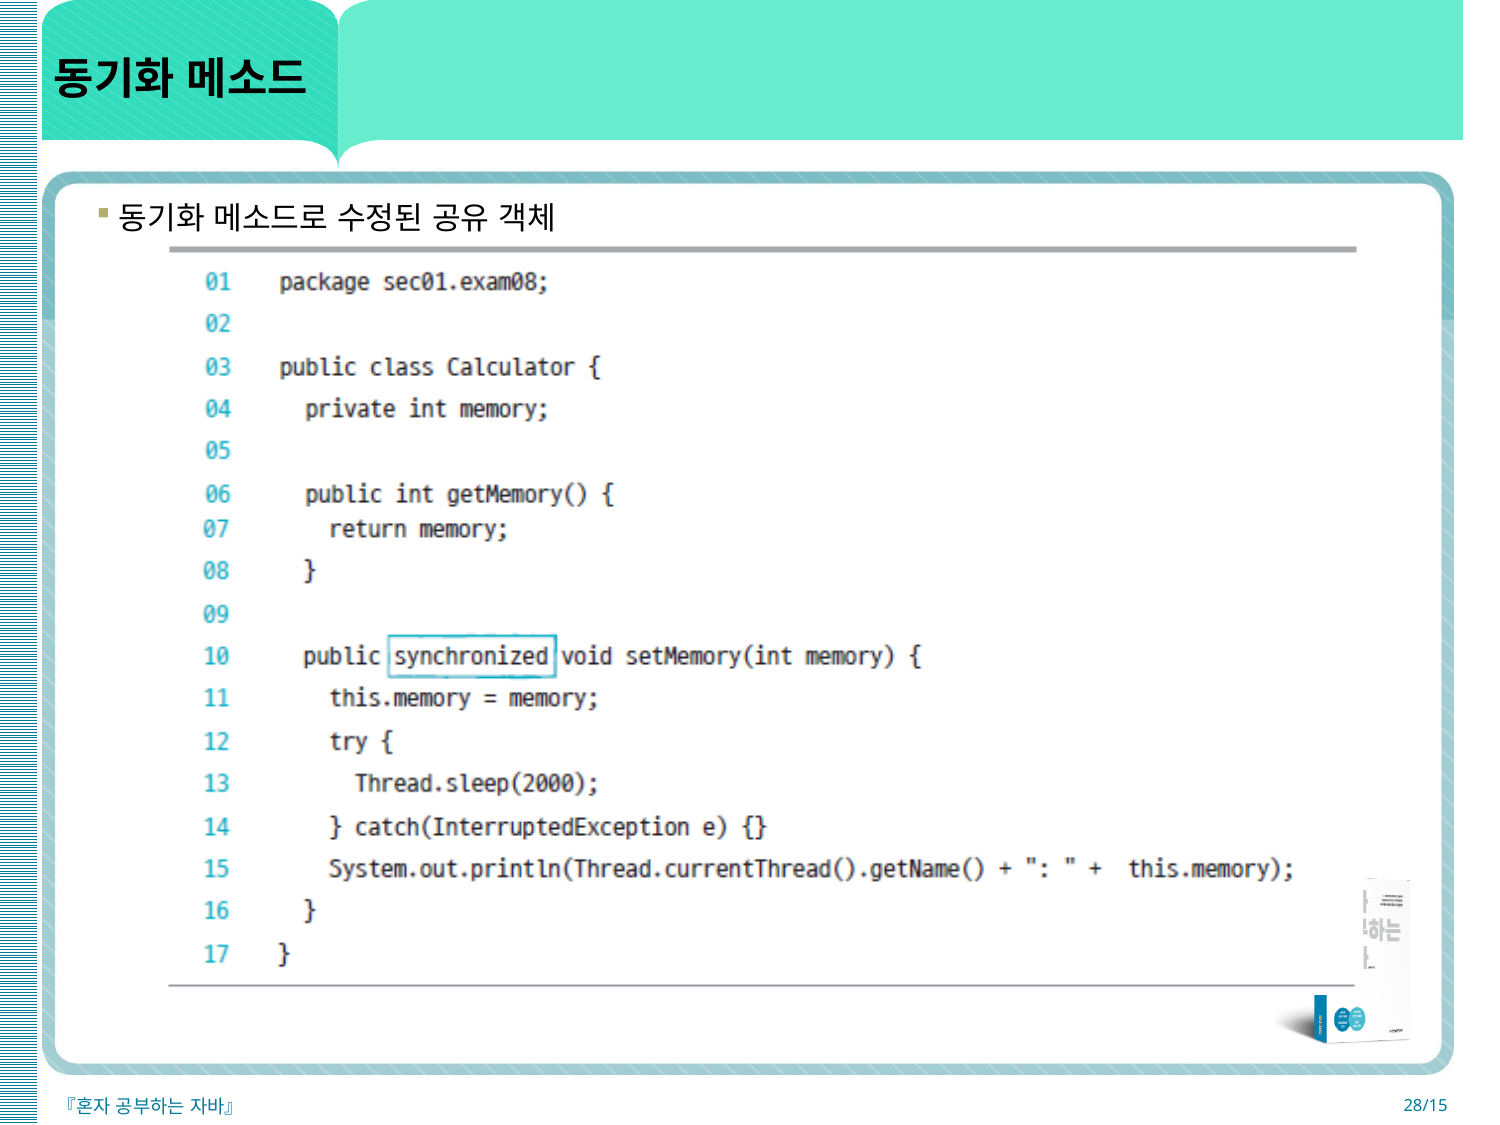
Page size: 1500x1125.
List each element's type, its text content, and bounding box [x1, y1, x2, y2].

list 동기화 메소드로 수정된 공유 객체 [37, 187, 1463, 1091]
picture [225, 1102, 232, 1115]
picture [116, 1102, 131, 1107]
picture [1243, 797, 1488, 1122]
picture [42, 0, 1463, 187]
picture [68, 1097, 75, 1110]
title 동기화 메소드 [39, 42, 1280, 138]
picture [159, 241, 1363, 995]
